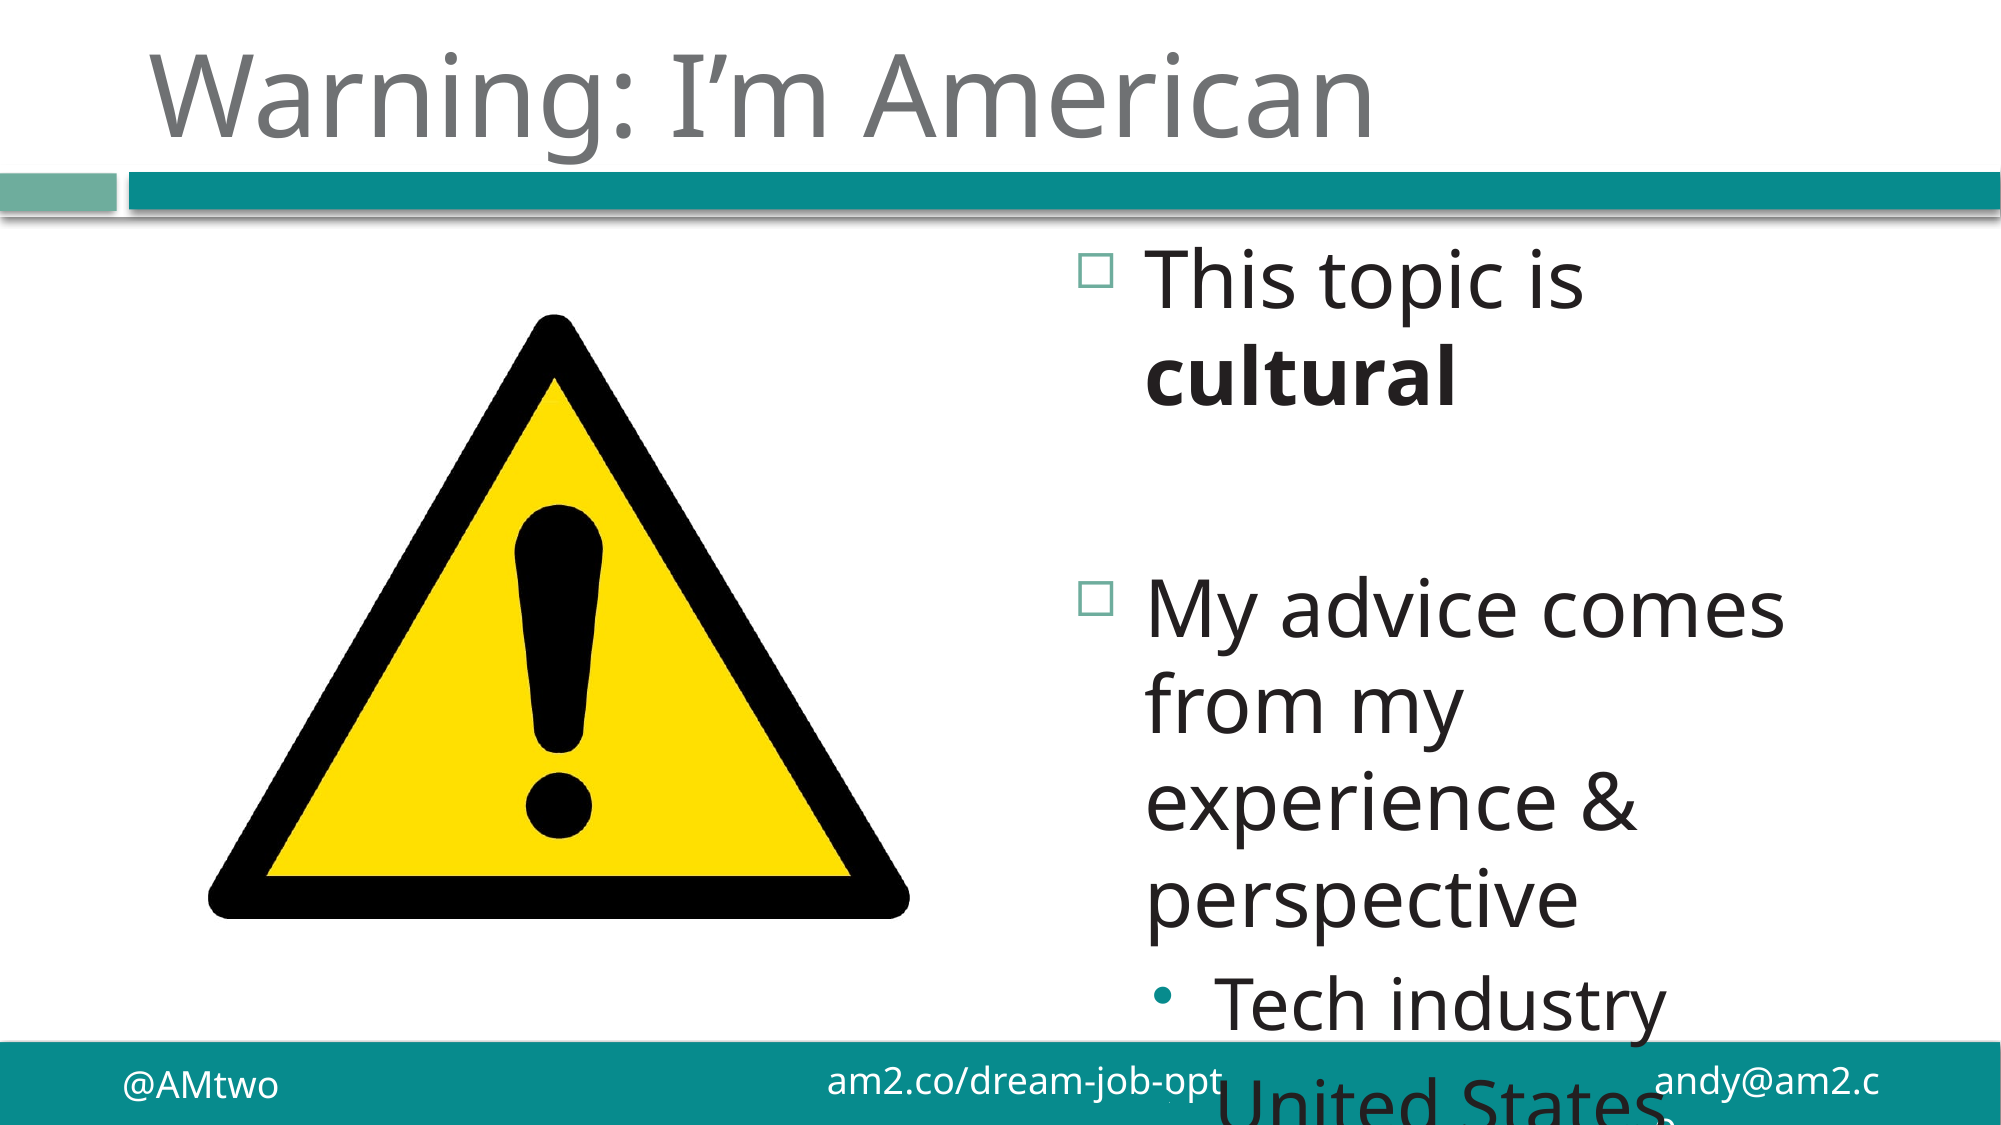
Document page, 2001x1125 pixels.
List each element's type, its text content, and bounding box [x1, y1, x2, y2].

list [180, 285, 926, 942]
title Warning: I’m American [133, 15, 1917, 169]
list This topic is cultural My advice comes from my experience & perspective Tech industry United States [1059, 220, 1910, 1011]
